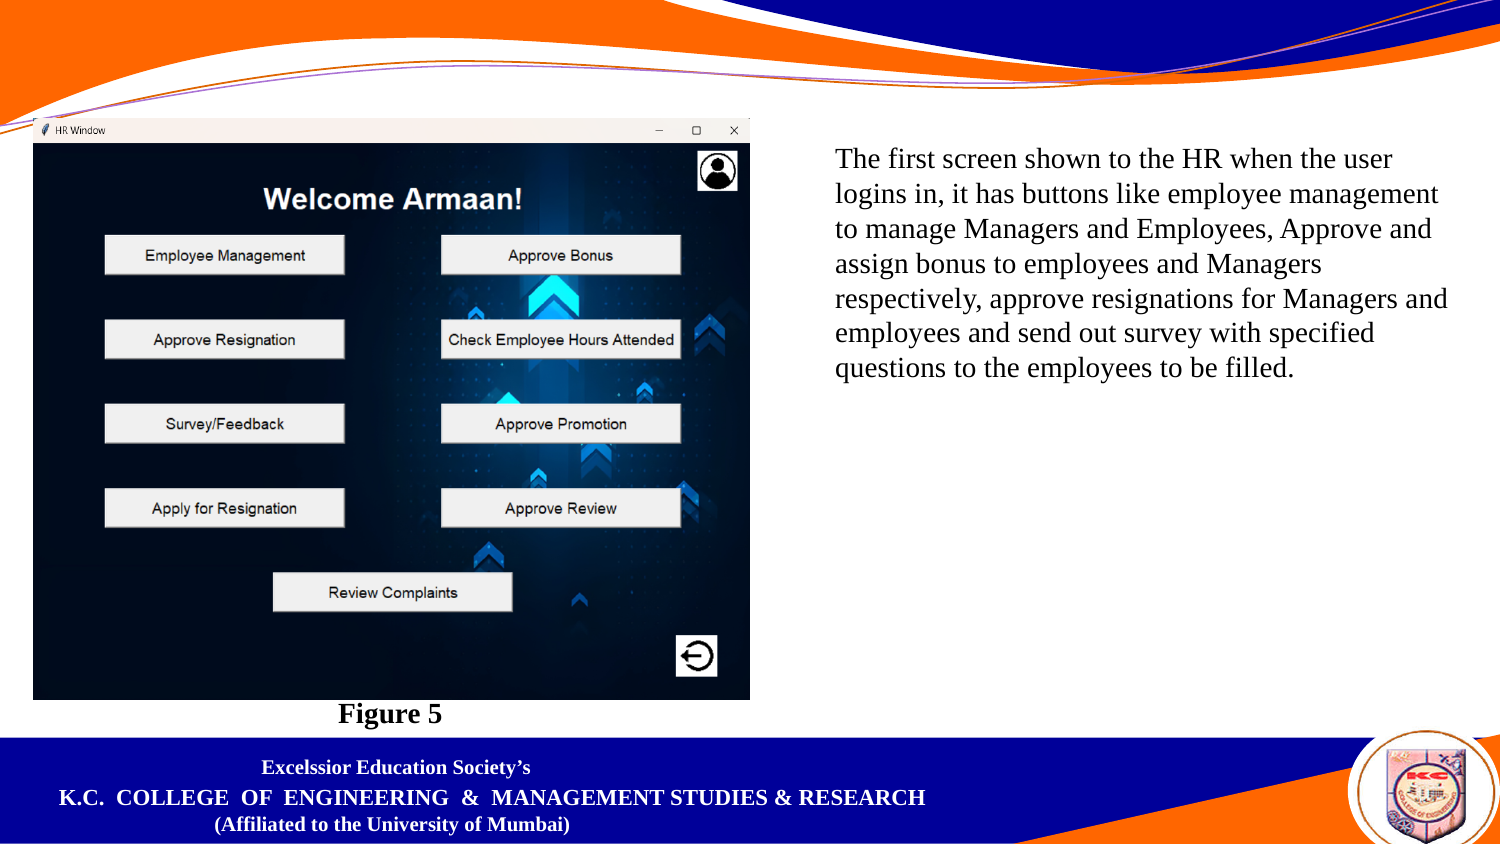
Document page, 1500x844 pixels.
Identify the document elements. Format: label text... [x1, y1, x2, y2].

picture [1347, 721, 1500, 844]
text_box The first screen shown to the HR when the user logins in, it has buttons like employee management to manage Managers and Employees, Approve and assign bonus to employees and Managers respectively, approve resignations for Managers and employees and send out survey with specified questions to the employees to be filled. [820, 131, 1467, 392]
text_box Figure 5 [323, 708, 460, 738]
picture [32, 118, 751, 700]
